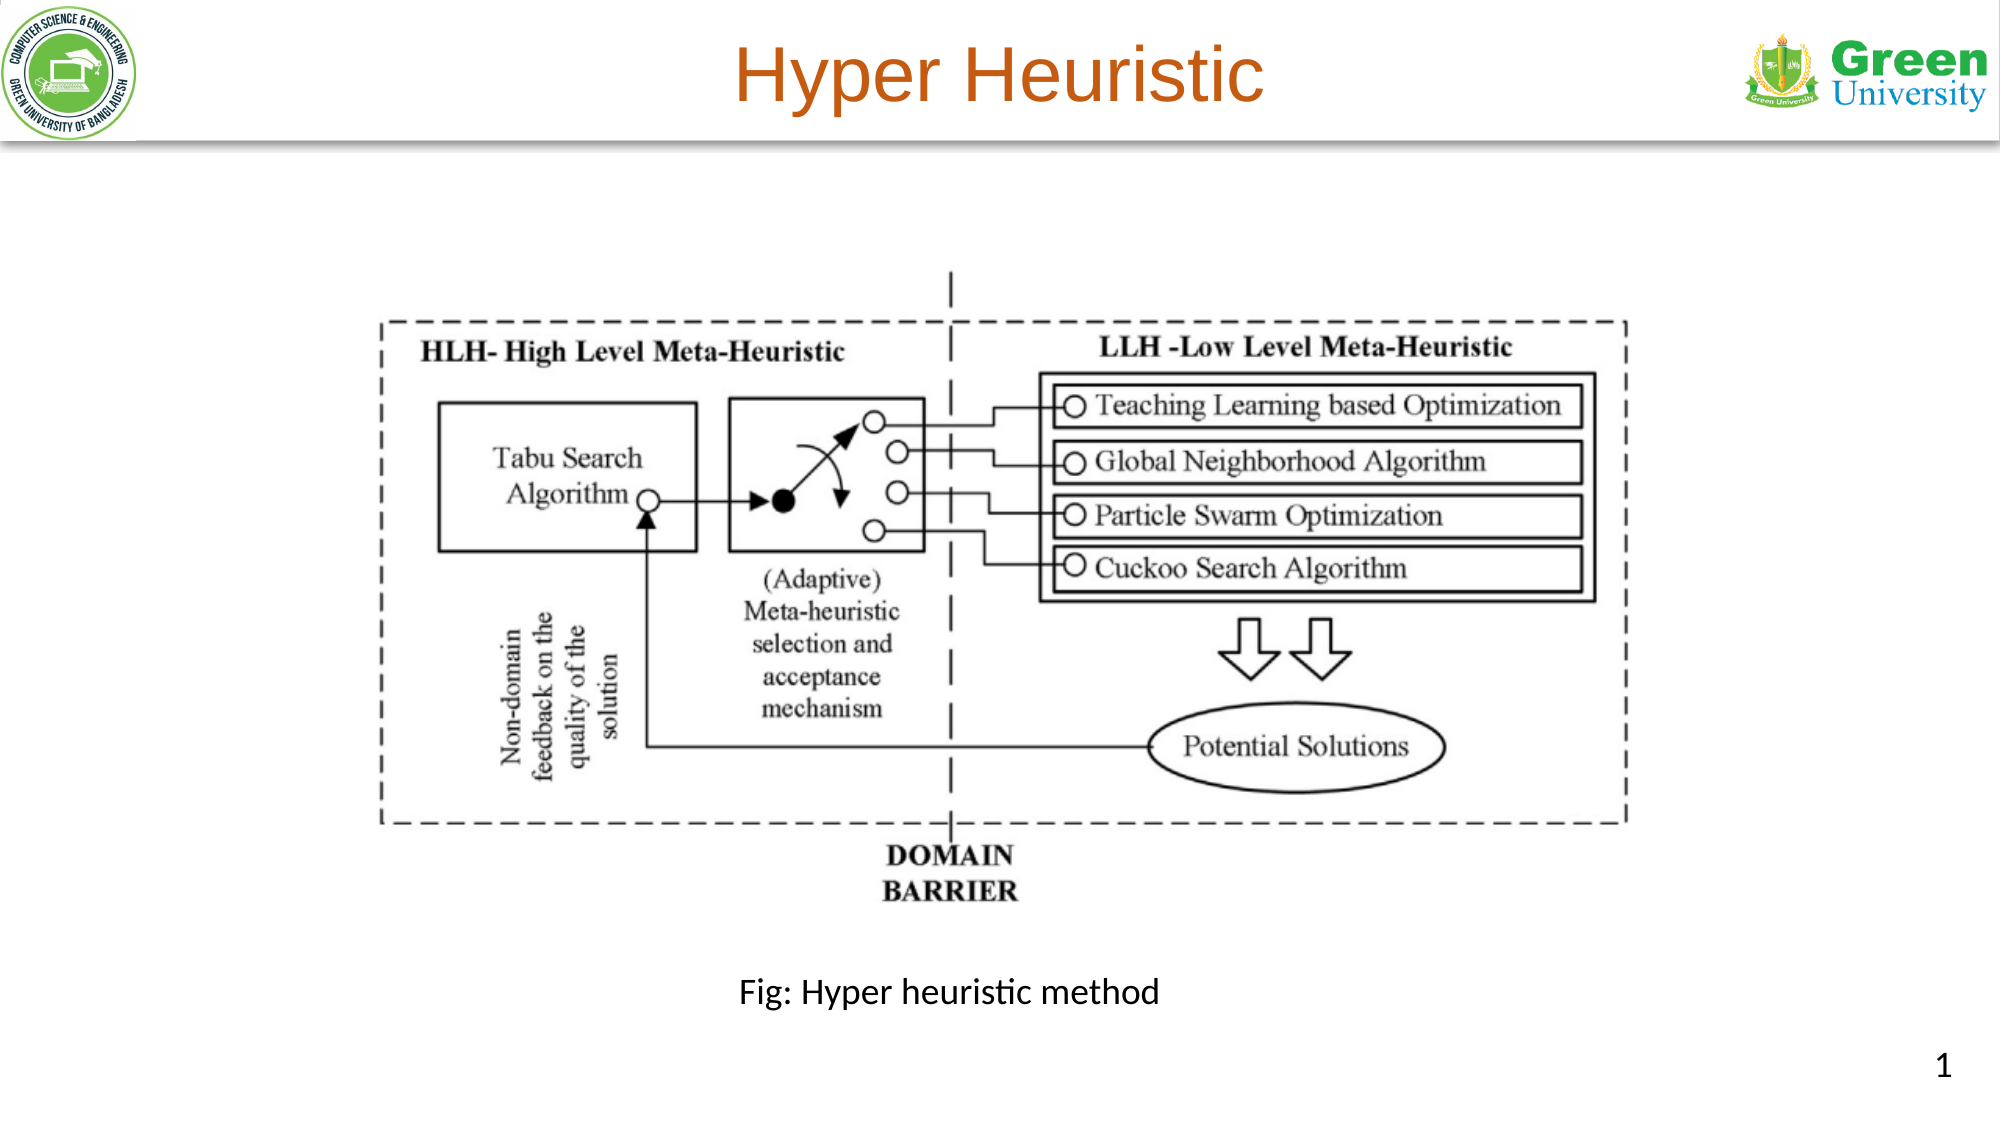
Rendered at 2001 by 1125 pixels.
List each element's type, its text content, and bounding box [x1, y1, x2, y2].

slide_number 1 [1853, 1019, 1974, 1106]
picture [0, 5, 137, 141]
text_box Hyper Heuristic [0, 0, 2000, 141]
picture [338, 232, 1662, 928]
picture [1735, 24, 1995, 125]
text_box Fig: Hyper heuristic method [724, 959, 1176, 1019]
